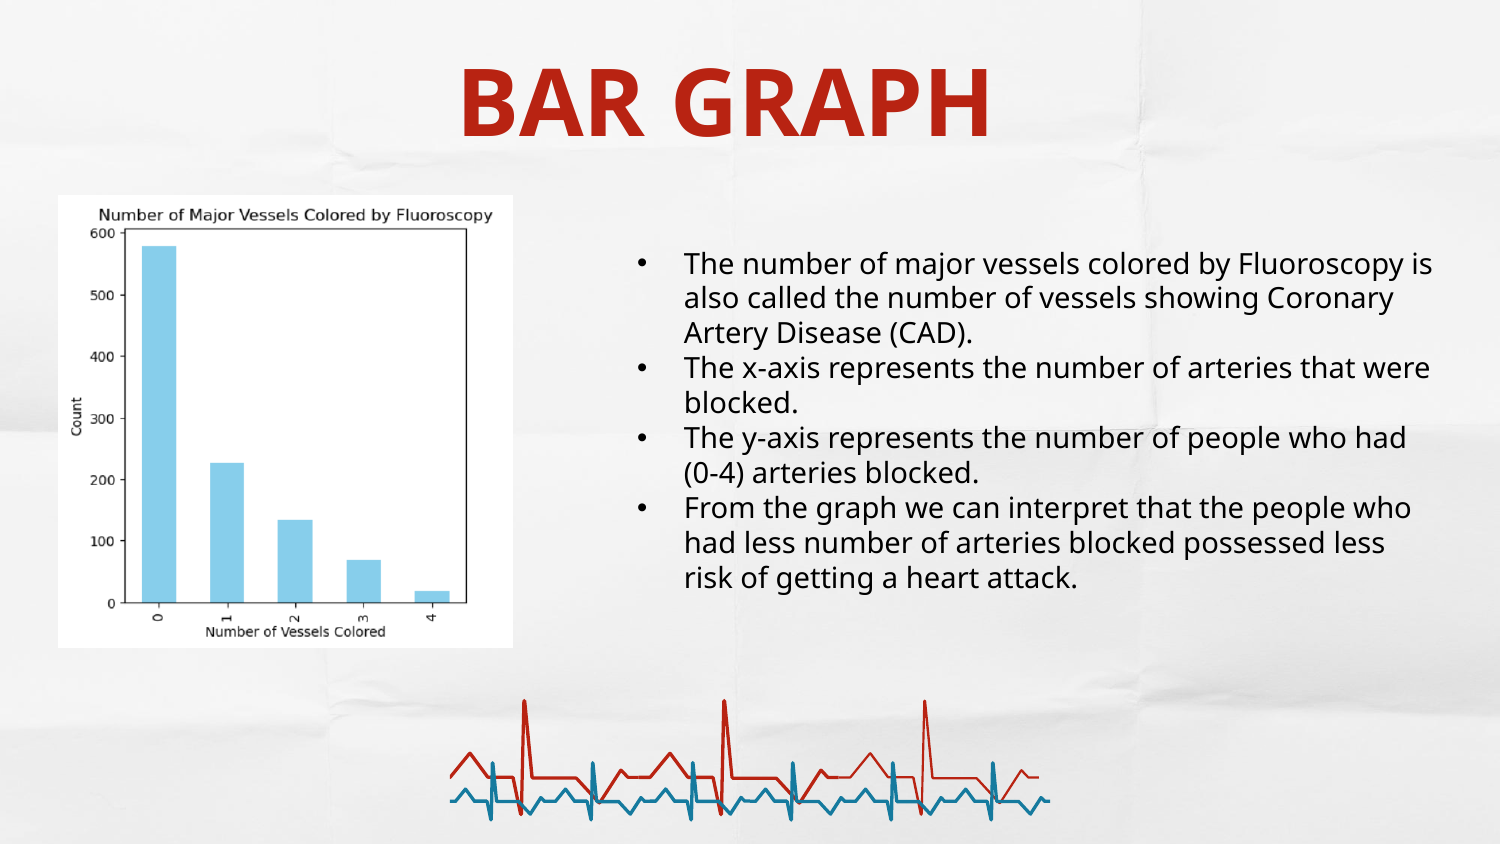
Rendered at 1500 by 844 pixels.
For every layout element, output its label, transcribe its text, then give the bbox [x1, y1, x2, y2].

picture [58, 195, 514, 649]
text_box The number of major vessels colored by Fluoroscopy is also called the number of vessels showing Coronary Artery Disease (CAD). The x-axis represents the number of arteries that were blocked. The y-axis represents the number of people who had (0-4) arteries blocked. From the graph we can interpret that the people who had less number of arteries blocked possessed less risk of getting a heart attack. [622, 237, 1454, 602]
text_box BAR GRAPH [441, 35, 1011, 163]
